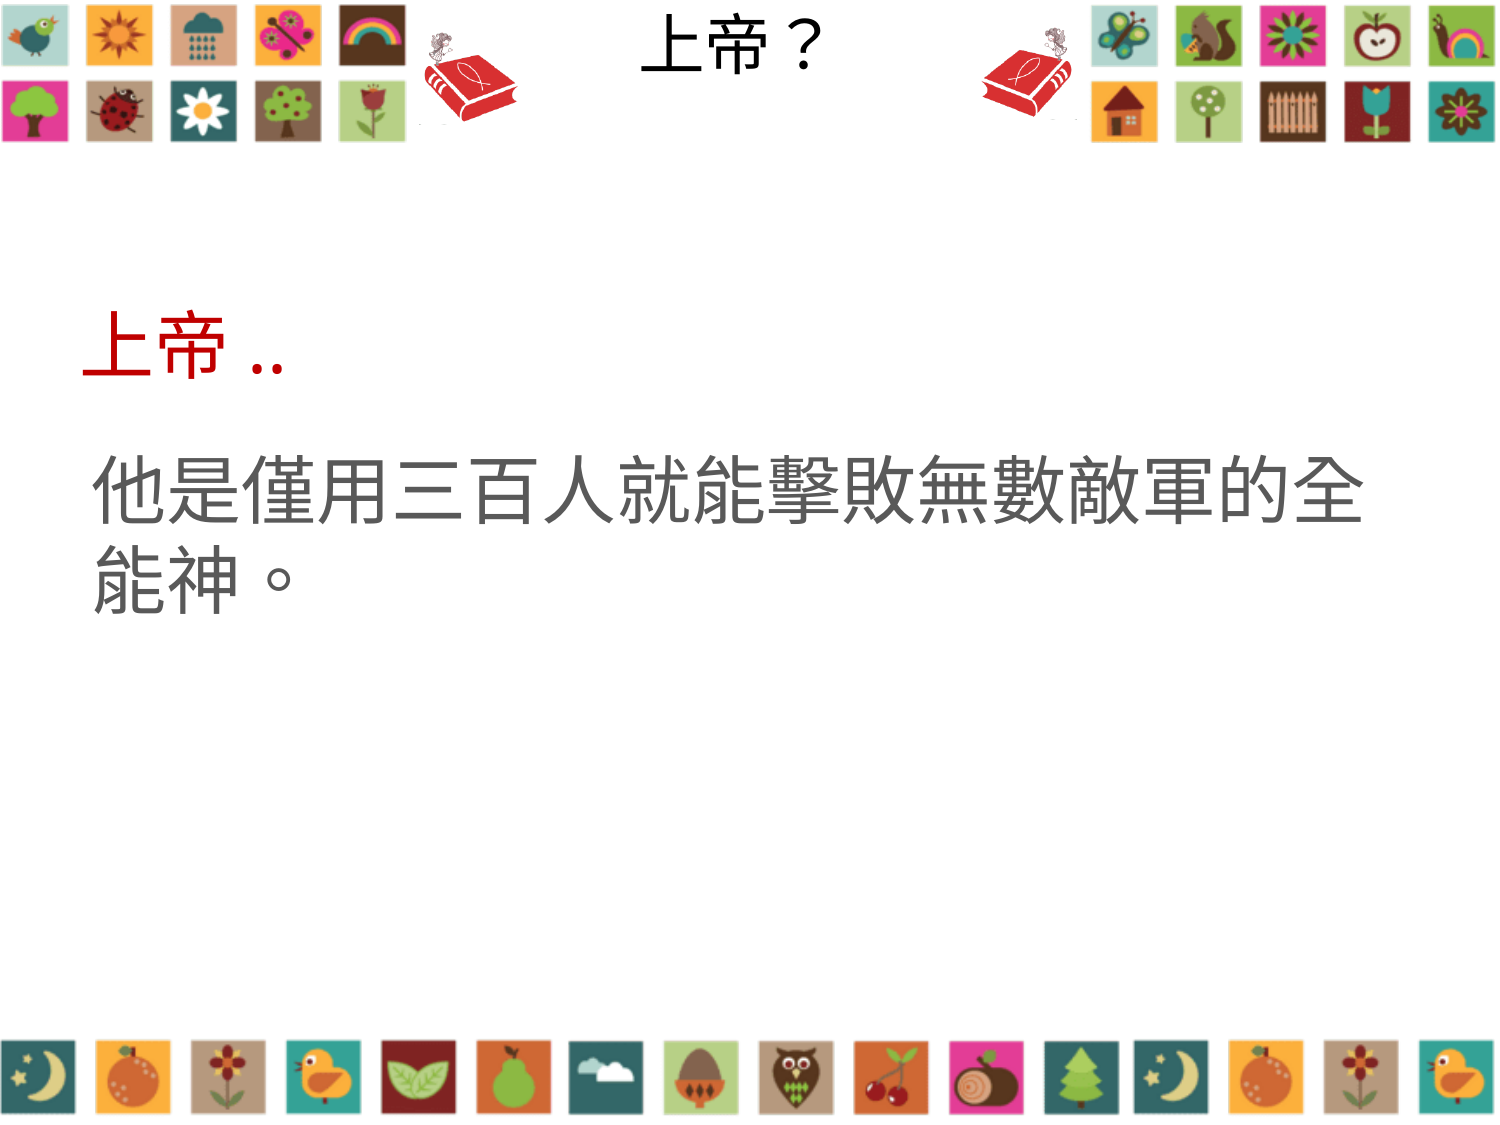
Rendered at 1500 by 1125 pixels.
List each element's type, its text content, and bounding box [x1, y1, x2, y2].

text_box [0, 1028, 1500, 1118]
picture [0, 3, 550, 150]
text_box 上帝？ [414, 0, 1080, 91]
picture [950, 3, 1500, 150]
text_box 上帝.. [64, 290, 1412, 396]
text_box 他是僅用三百人就能擊敗無數敵軍的全能神。 [76, 436, 1424, 632]
